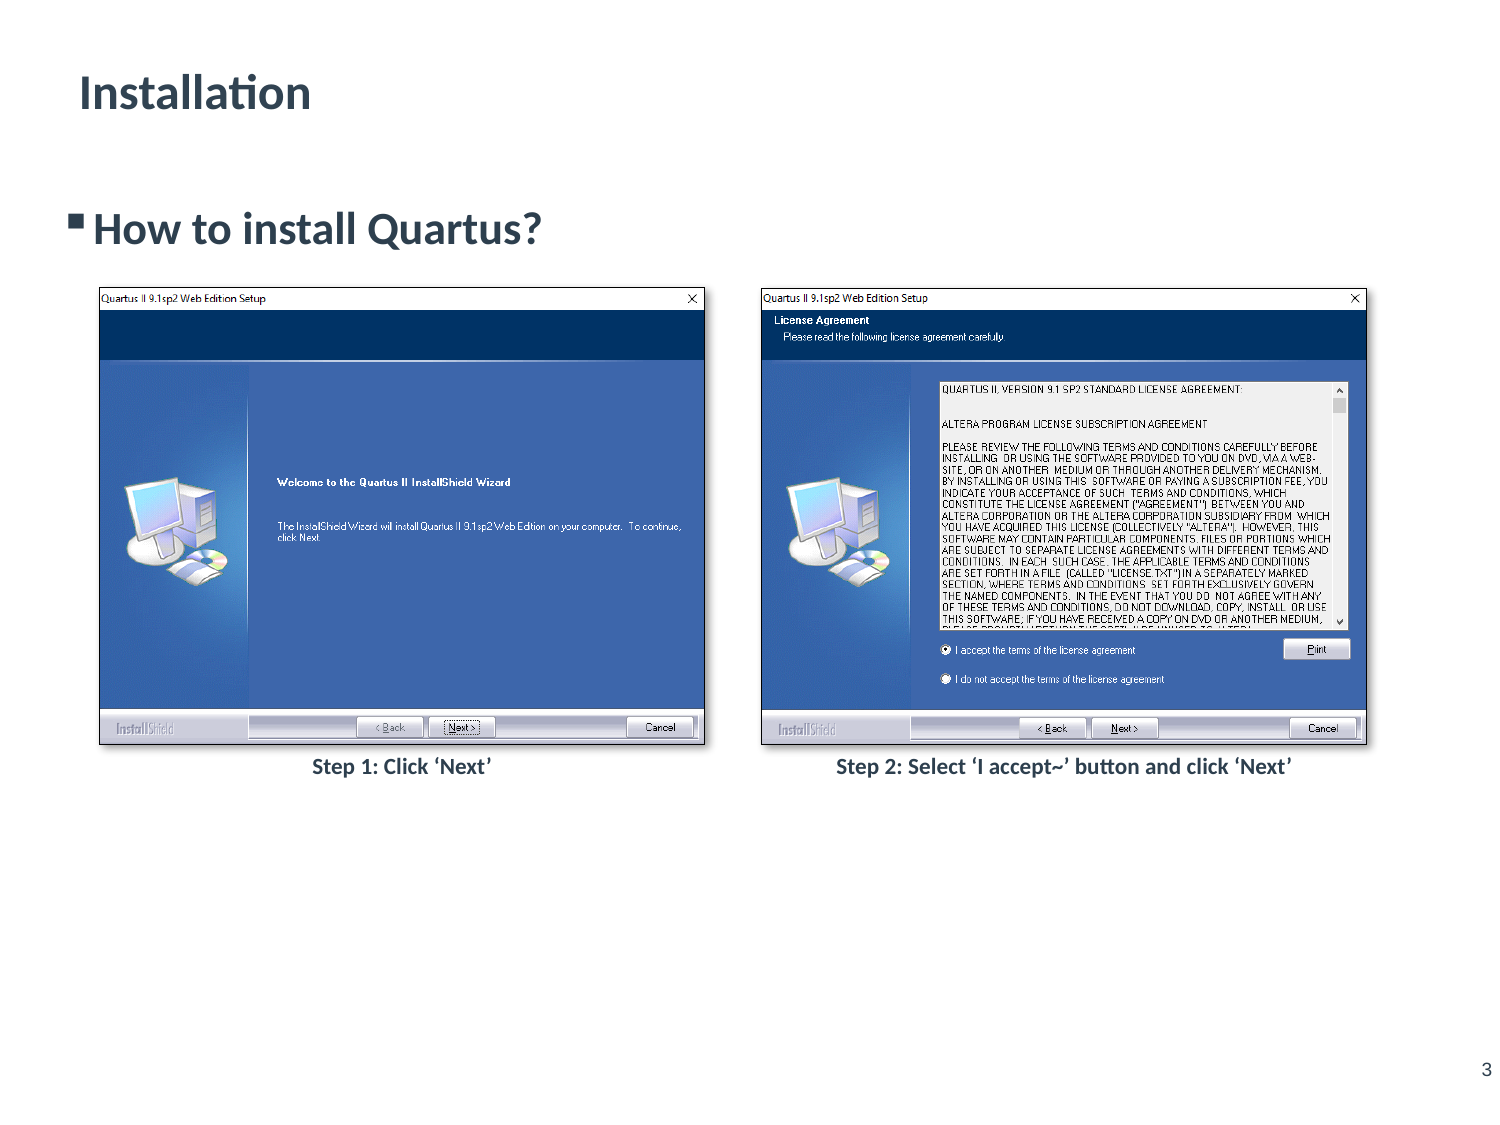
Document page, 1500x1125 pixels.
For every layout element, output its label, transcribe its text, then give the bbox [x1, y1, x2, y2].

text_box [99, 287, 705, 787]
slide_number 3 [1473, 1049, 1500, 1089]
title Installation [70, 46, 1366, 141]
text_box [761, 288, 1368, 787]
list How to install Quartus? [50, 196, 1473, 1051]
